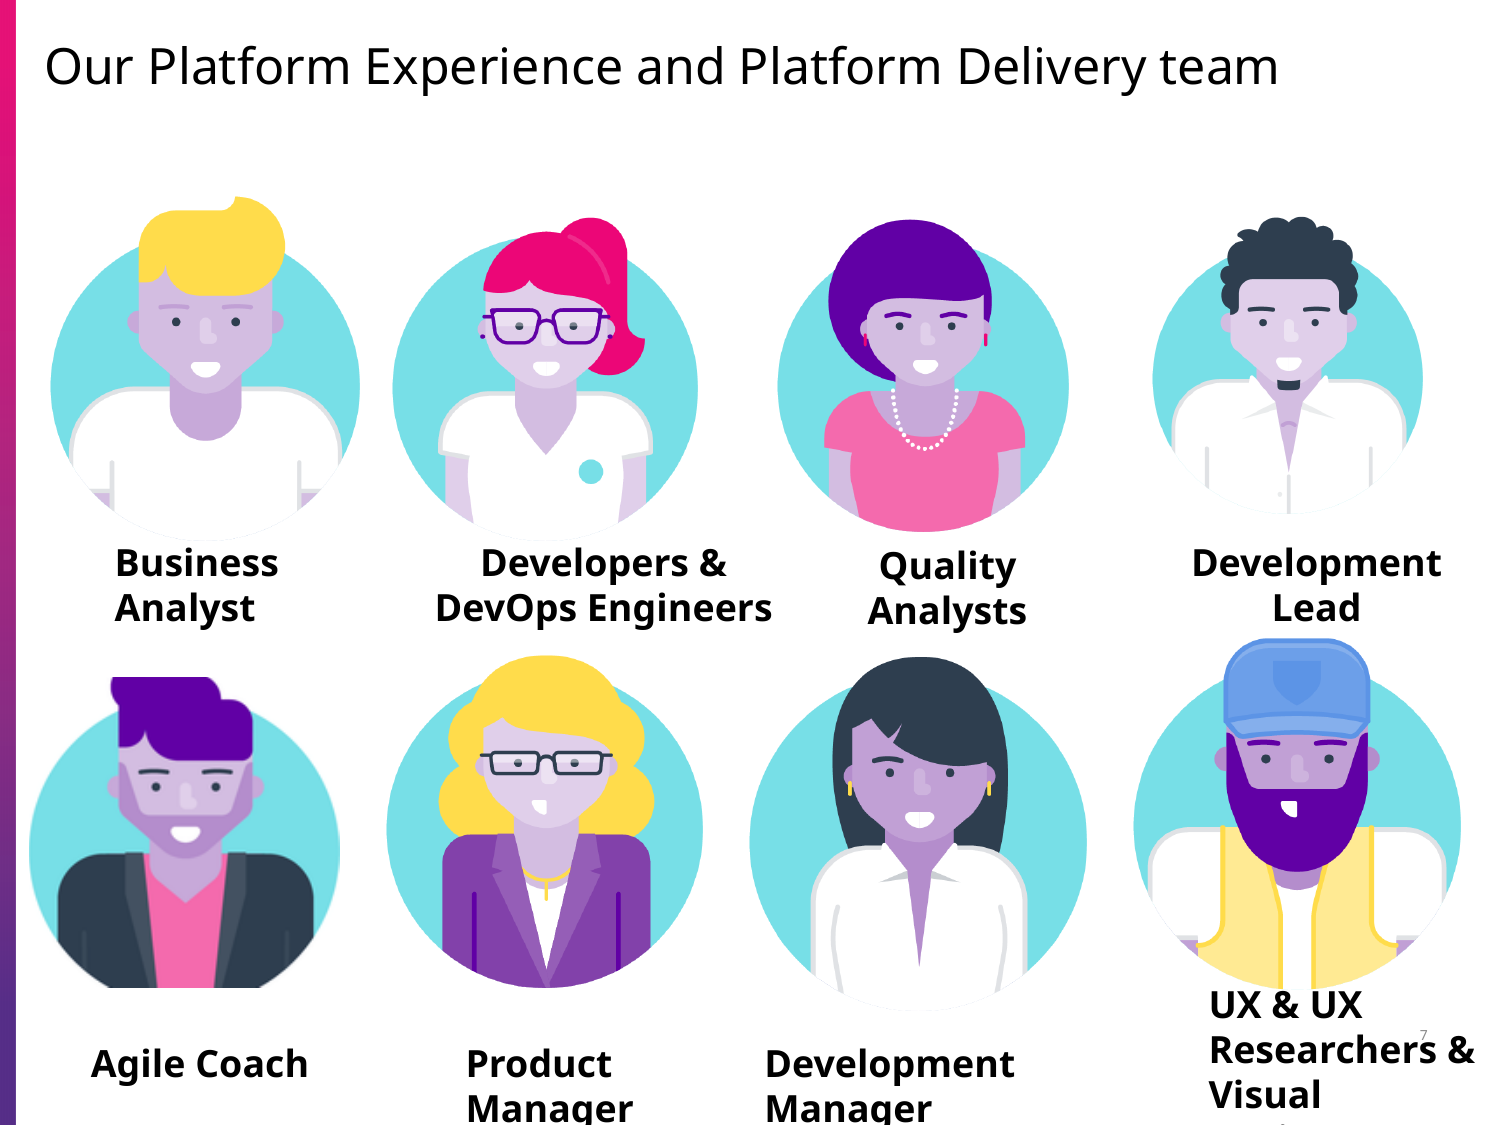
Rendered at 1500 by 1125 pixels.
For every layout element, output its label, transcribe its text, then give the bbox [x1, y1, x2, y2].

picture [0, 0, 16, 1125]
picture [1132, 637, 1461, 990]
picture [1152, 216, 1423, 514]
text_box Our Platform Experience and Platform Delivery team [29, 26, 1500, 102]
text_box Product Manager [450, 1033, 749, 1125]
picture [749, 656, 1087, 1011]
text_box Development Lead [1133, 531, 1500, 637]
picture [49, 193, 361, 542]
text_box Developers & DevOps Engineers [417, 531, 791, 637]
picture [776, 219, 1070, 532]
text_box Development Manager [749, 1033, 1176, 1125]
text_box Quality Analysts [805, 534, 1090, 640]
text_box Agile Coach [76, 1033, 360, 1093]
picture [29, 677, 340, 988]
text_box UX & UX Researchers & Visual Designers [1193, 973, 1500, 1125]
picture [386, 652, 704, 988]
picture [391, 216, 698, 542]
text_box Business Analyst [99, 531, 384, 637]
